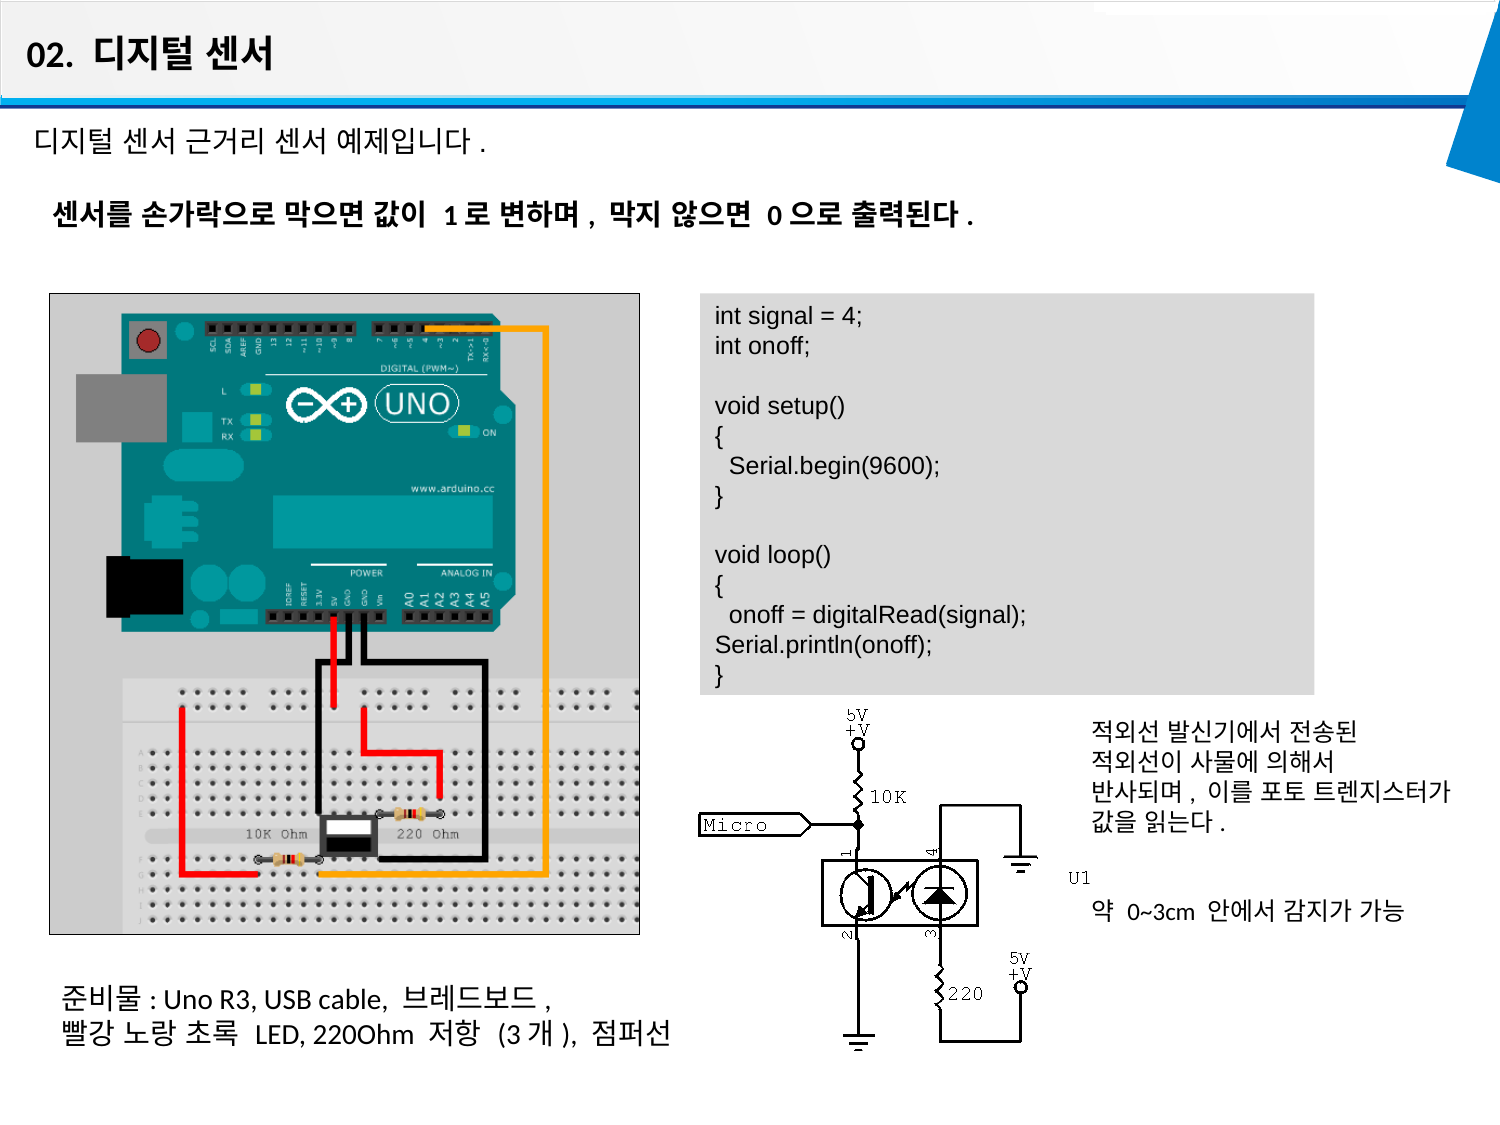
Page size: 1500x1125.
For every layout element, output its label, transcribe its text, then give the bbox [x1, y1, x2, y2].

text_box 센서를 손가락으로 막으면 값이 1로 변하며, 막지 않으면 0으로 출력된다. [37, 189, 1396, 239]
text_box int signal = 4; int onoff; void setup() { Serial.begin(9600); } void loop() { onoff = digitalRead(signal); Serial.println(onoff); } [699, 292, 1315, 696]
text_box 준비물: Uno R3, USB cable, 브레드보드, 빨강 노랑 초록 LED, 220Ohm 저항 (3개), 점퍼선 [46, 972, 688, 1058]
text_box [1446, 1, 1500, 184]
picture [49, 293, 640, 935]
text_box 적외선 발신기에서 전송된 적외선이 사물에 의해서 반사되며, 이를 포토 트렌지스터가 값을 읽는다. 약 0~3cm 안에서 감지가 가능 [1076, 708, 1492, 964]
picture [698, 709, 1090, 1051]
text_box 02. 디지털 센서 [11, 22, 291, 83]
text_box 디지털 센서 근거리 센서 예제입니다. [33, 123, 1426, 159]
